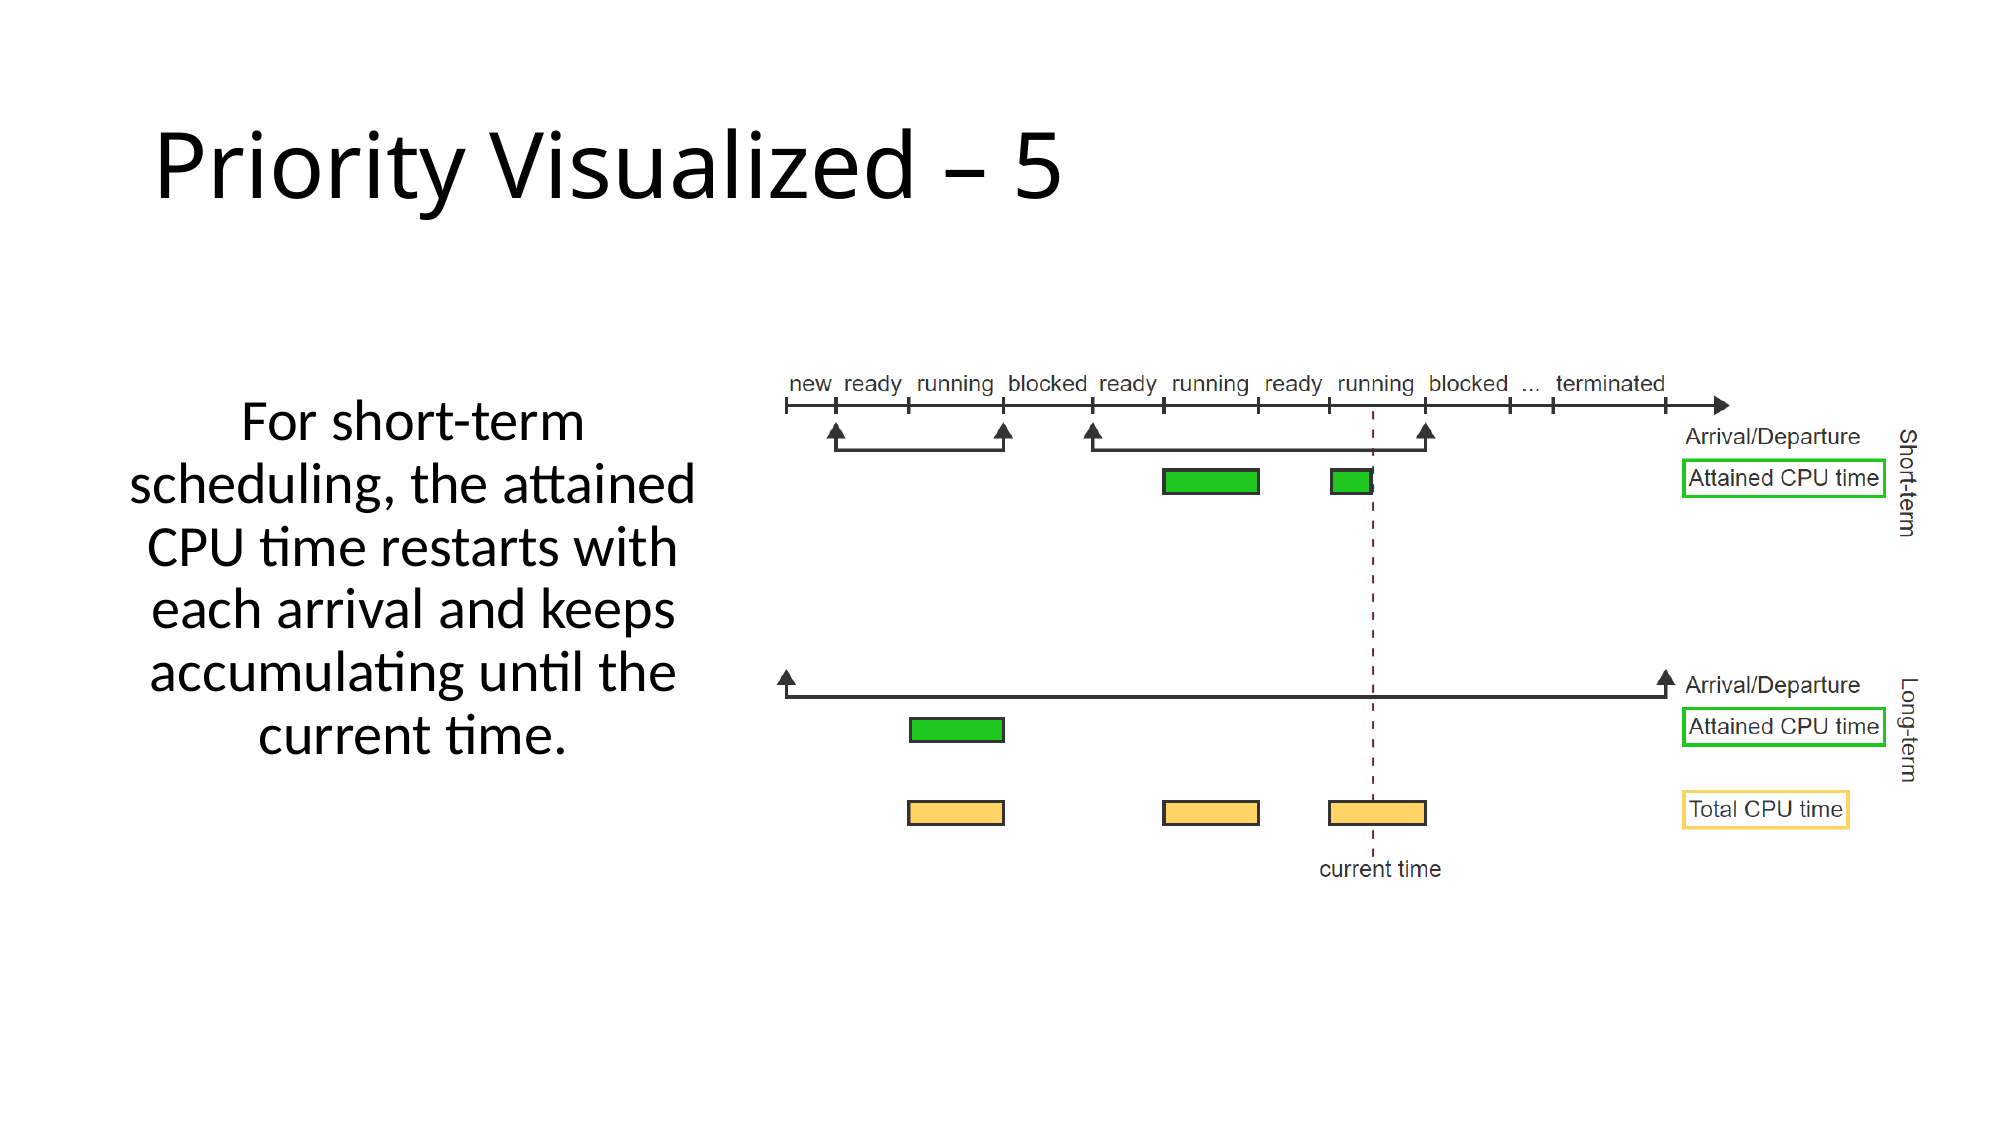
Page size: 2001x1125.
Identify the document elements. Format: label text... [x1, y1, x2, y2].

list For short-term scheduling, the attained CPU time restarts with each arrival and keeps accumulating until the current time. [104, 382, 723, 877]
picture [752, 357, 1966, 902]
title Priority Visualized – 5 [137, 59, 1863, 278]
